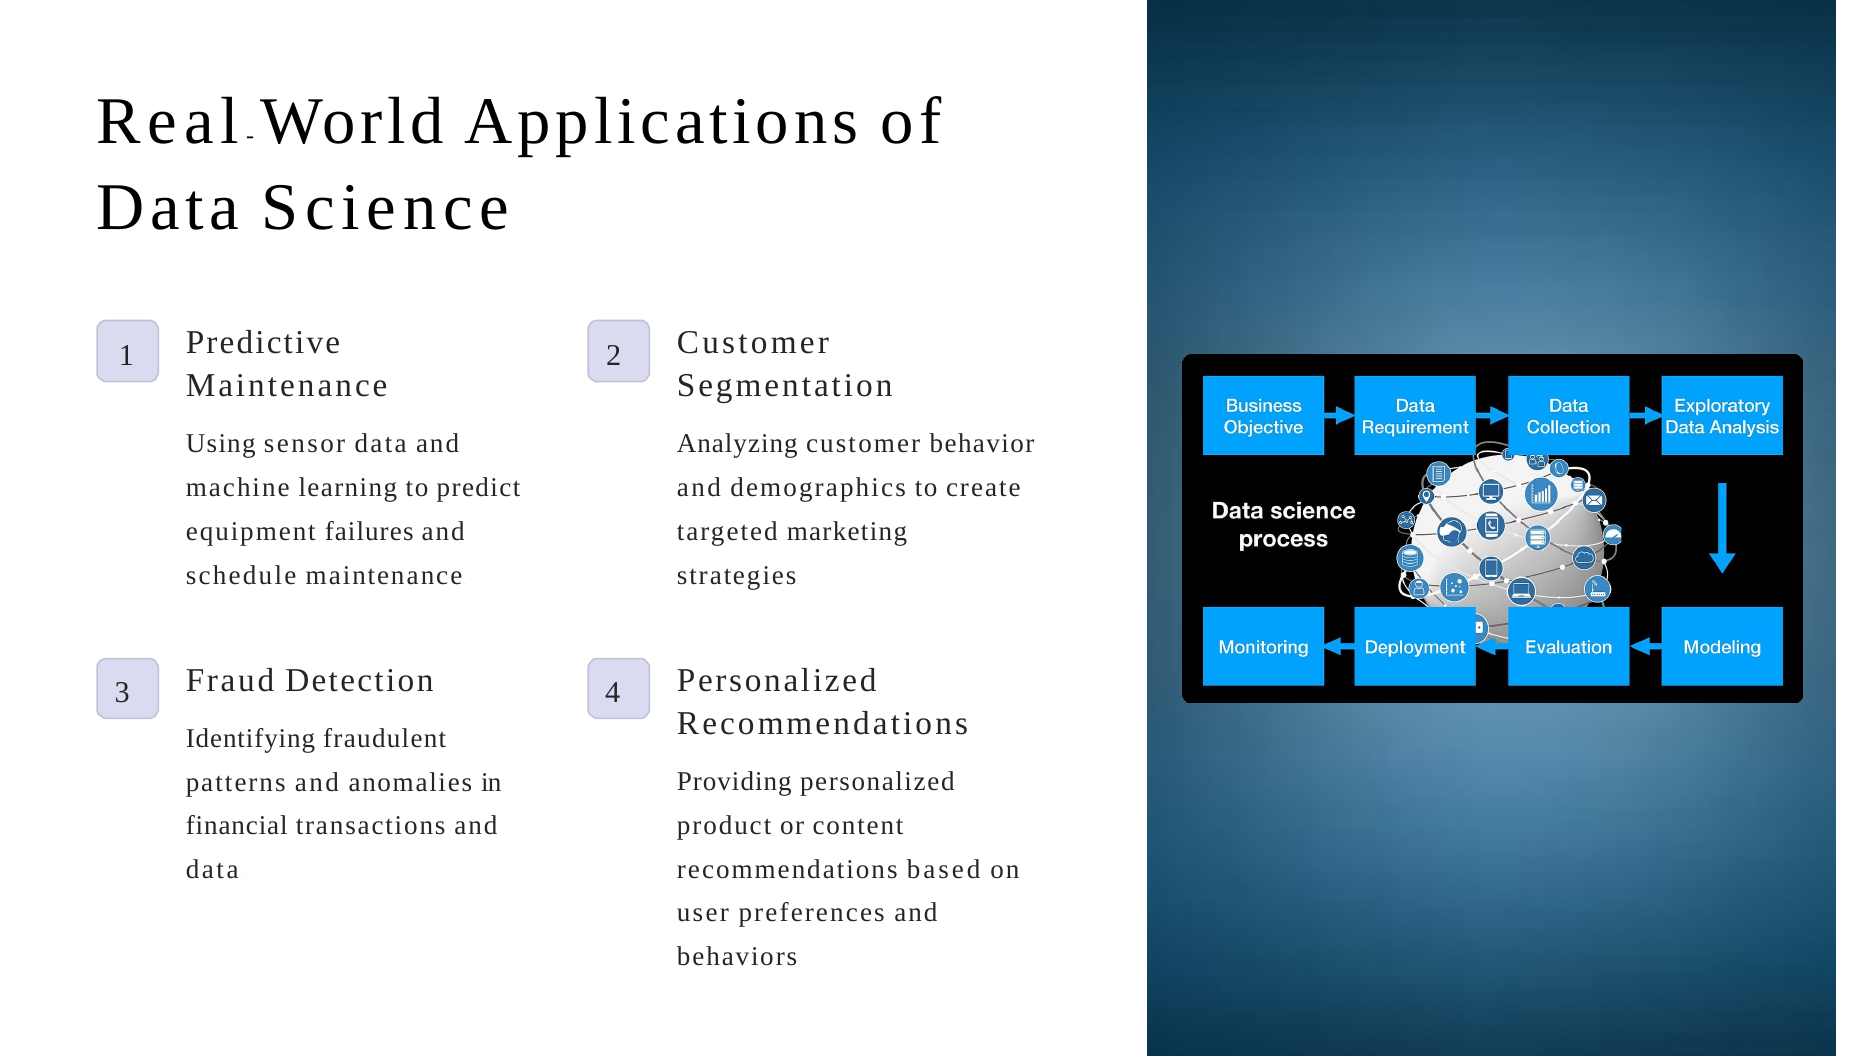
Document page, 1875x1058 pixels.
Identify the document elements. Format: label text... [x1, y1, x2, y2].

text_box Personalized Recommendations Providing personalized product or content recommendations based on user preferences and behaviors. [674, 653, 1029, 972]
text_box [587, 657, 651, 720]
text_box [96, 657, 160, 720]
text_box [96, 319, 160, 383]
title Real-World Applications of Data Science [94, 69, 950, 248]
text_box Customer Segmentation Analyzing customer behavior and demographics to create targeted marketing strategies. [674, 315, 1044, 591]
text_box Predictive Maintenance Using sensor data and machine learning to predict equipment failures and schedule maintenance. [183, 315, 530, 591]
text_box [1147, 0, 1837, 1056]
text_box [587, 319, 651, 383]
text_box Fraud Detection Identifying fraudulent patterns and anomalies in financial transactions and data. [183, 655, 510, 884]
